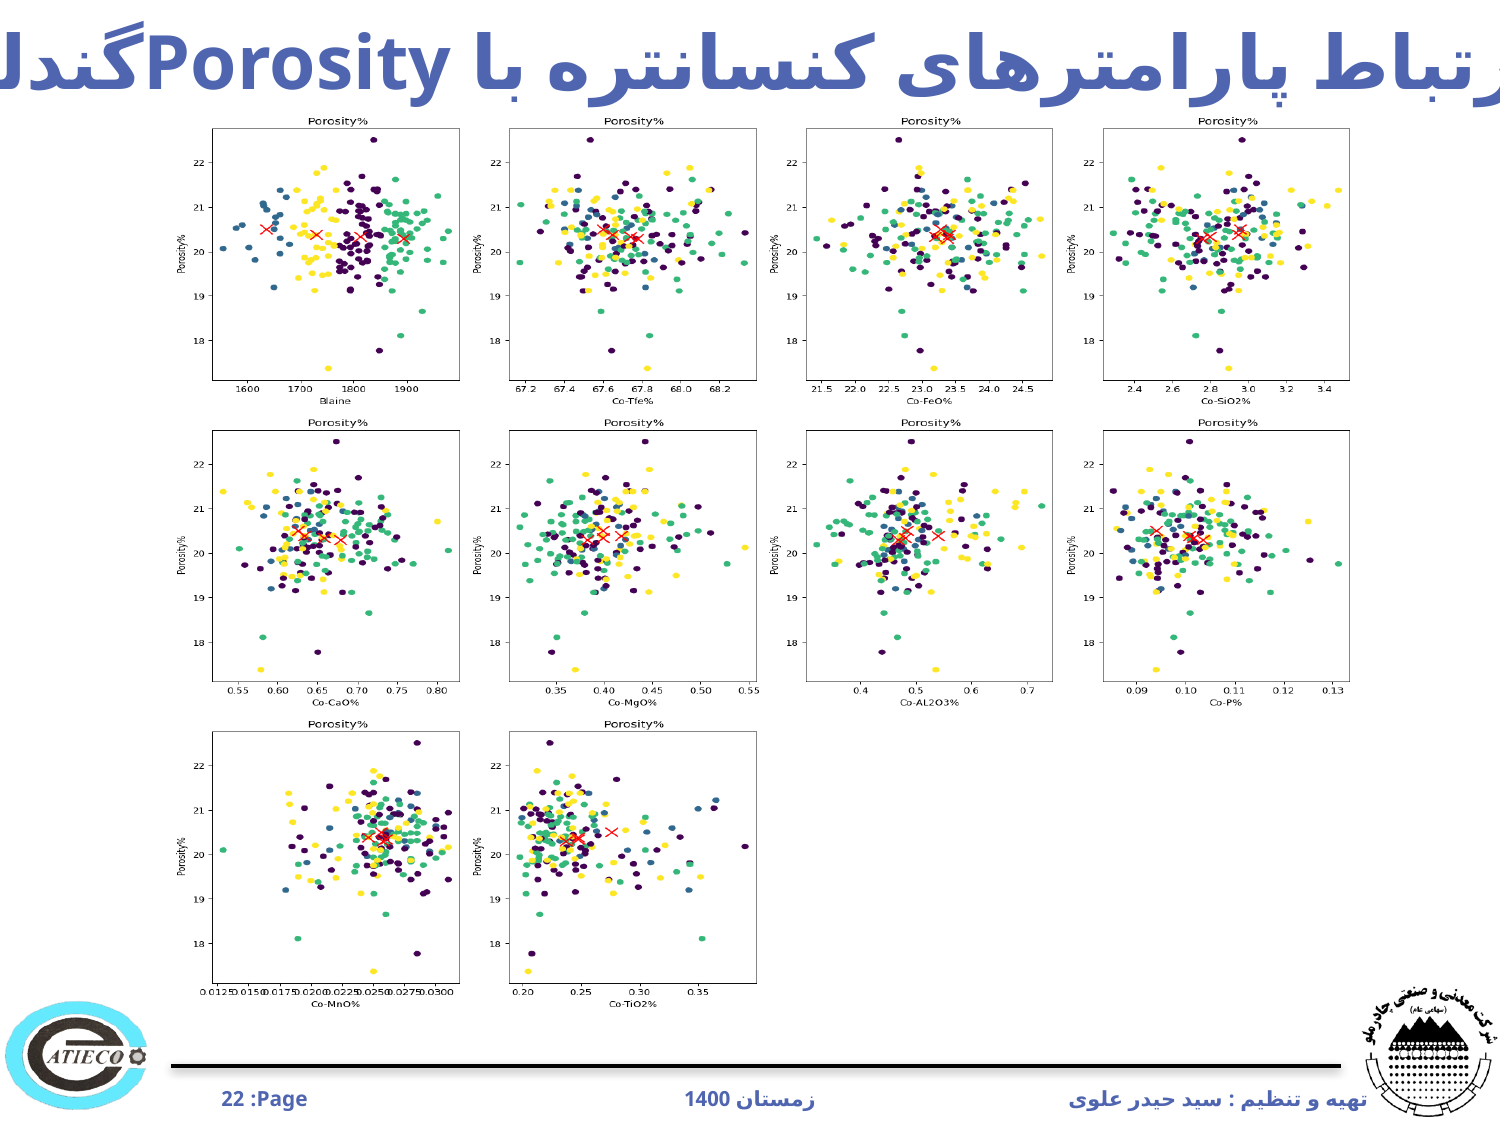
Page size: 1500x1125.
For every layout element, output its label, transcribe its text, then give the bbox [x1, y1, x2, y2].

text_box تهیه و تنظیم : سید حیدر علوی [1053, 1078, 1348, 1119]
picture [168, 110, 1500, 1125]
text_box Page: 22 [164, 1078, 365, 1121]
picture [0, 996, 155, 1116]
text_box ارتباط پارامترهای کنسانتره با Porosityگندله [0, 7, 1500, 112]
text_box زمستان 1400 [669, 1078, 831, 1119]
